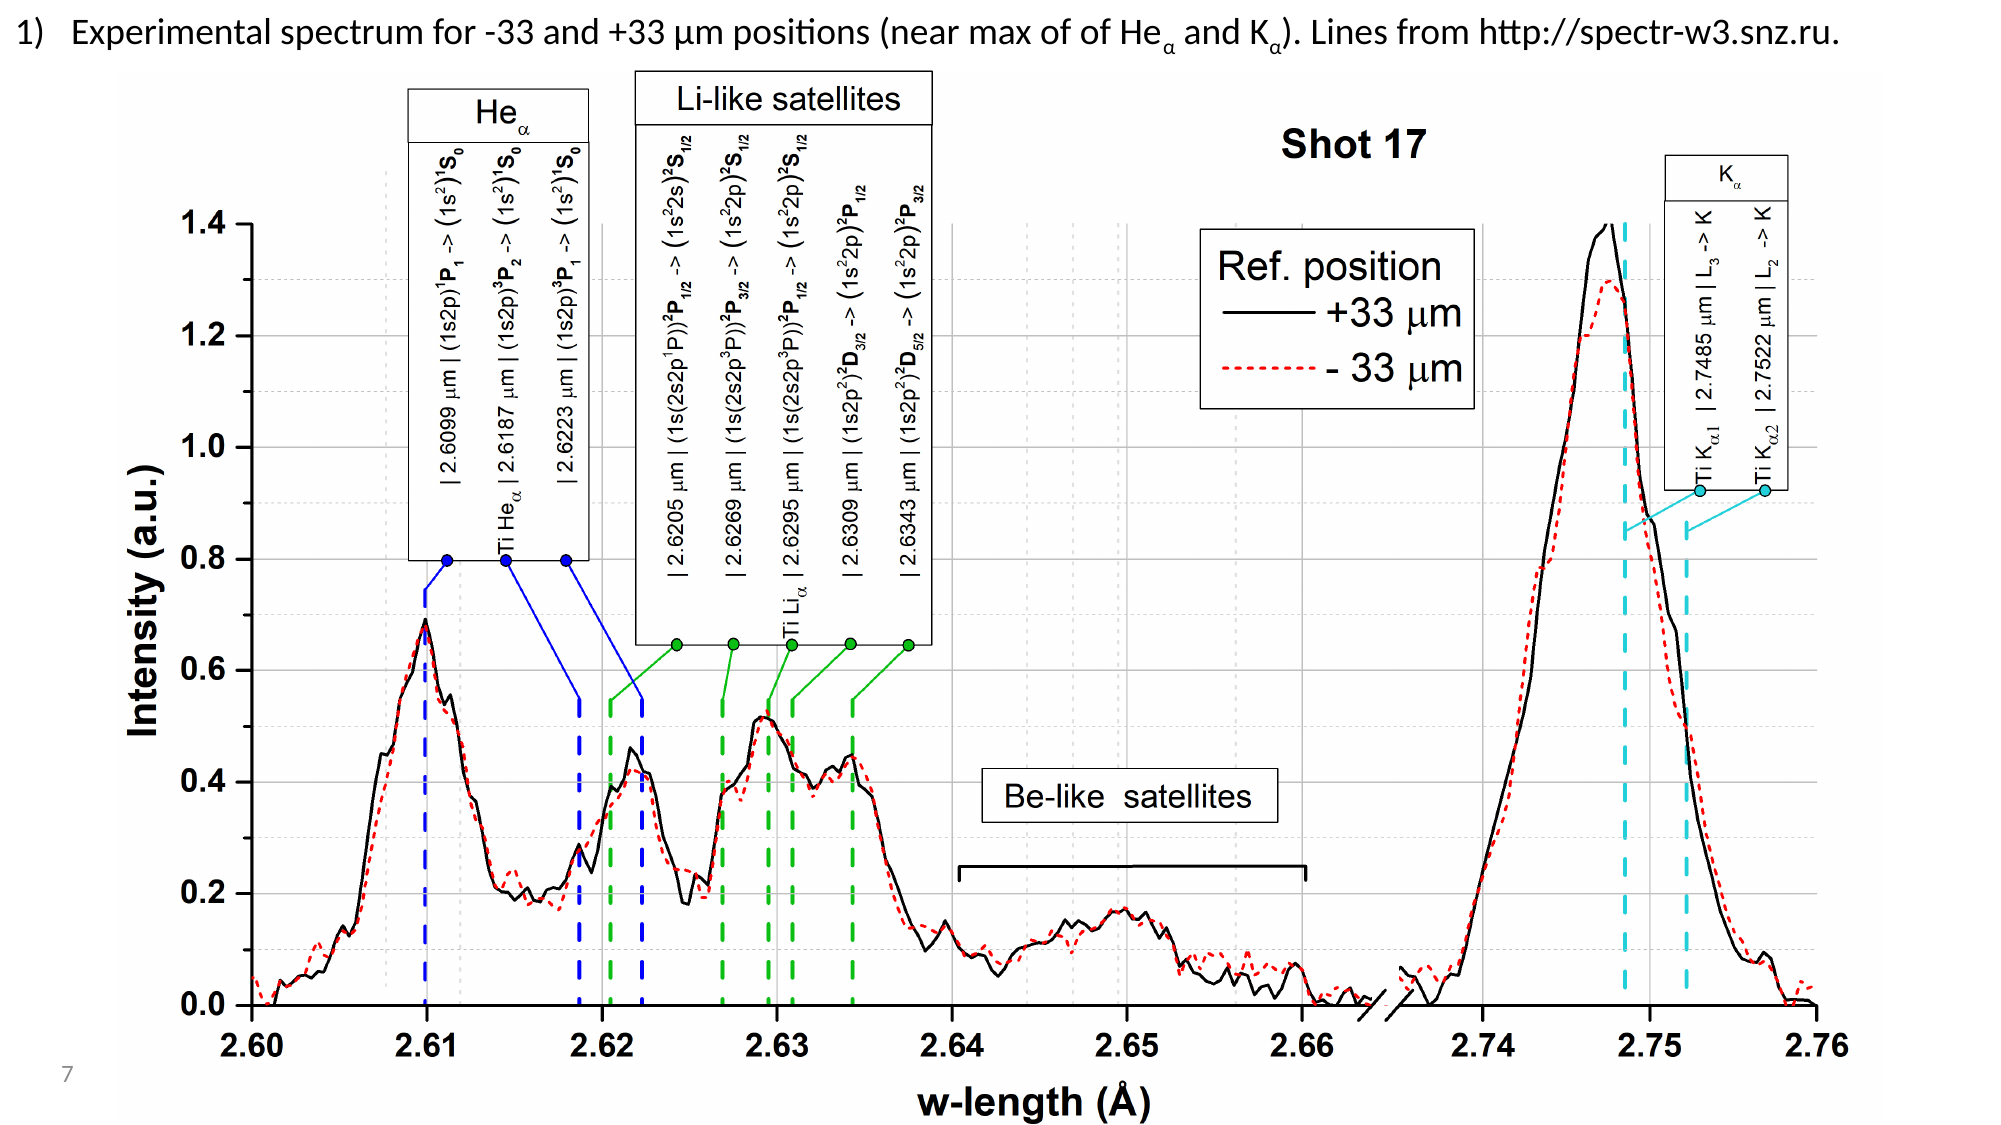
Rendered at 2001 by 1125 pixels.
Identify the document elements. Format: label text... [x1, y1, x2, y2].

picture [116, 70, 1884, 1125]
text_box Experimental spectrum for -33 and +33 μm positions (near max of of Heα and Kα). Lines from http://spectr-w3.snz.ru. [0, 0, 2000, 66]
slide_number 7 [0, 1042, 89, 1103]
